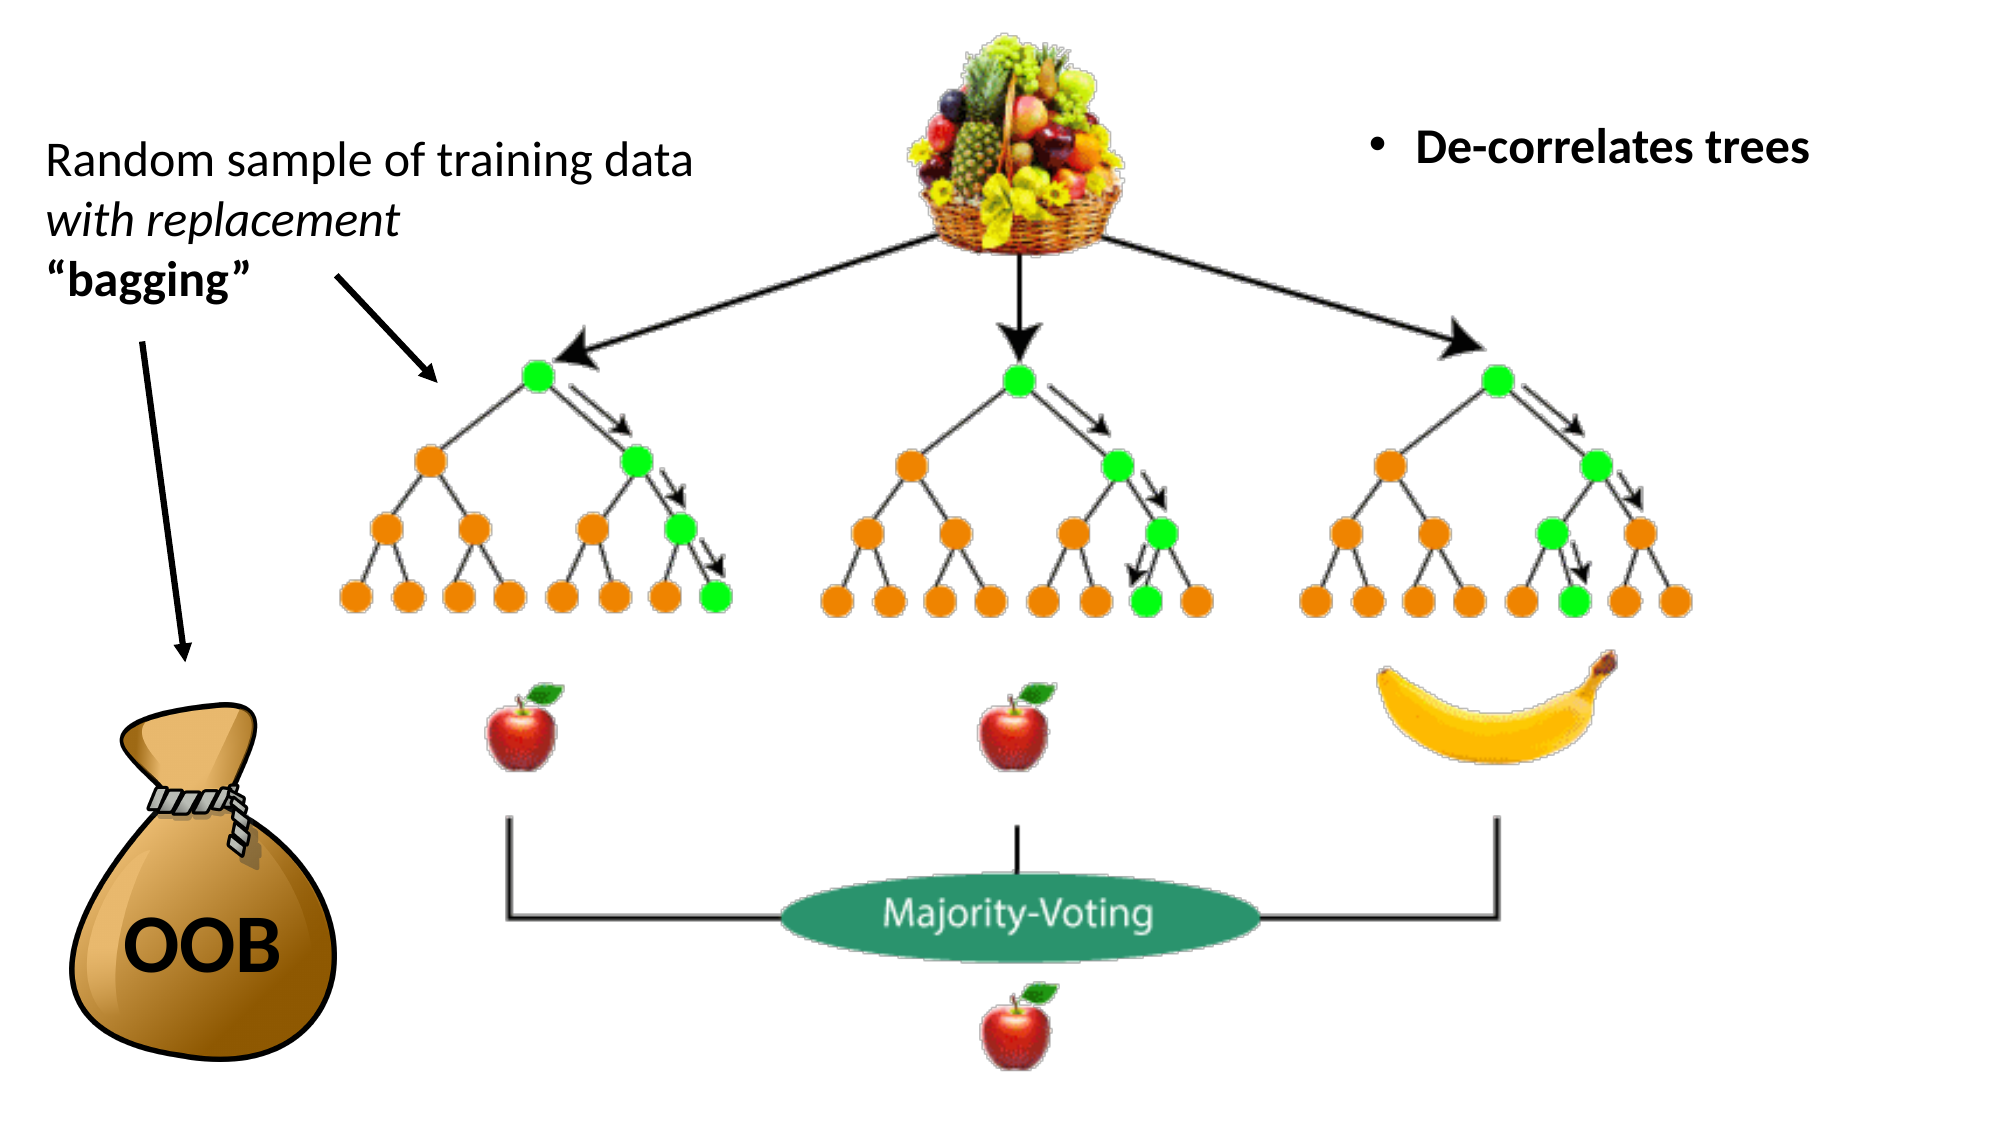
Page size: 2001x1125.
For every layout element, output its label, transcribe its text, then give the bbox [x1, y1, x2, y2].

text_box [336, 275, 438, 383]
text_box Random sample of training data with replacement “bagging” [30, 119, 336, 314]
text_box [142, 341, 186, 663]
picture [69, 27, 1737, 1102]
text_box De-correlates trees [1737, 106, 1826, 182]
